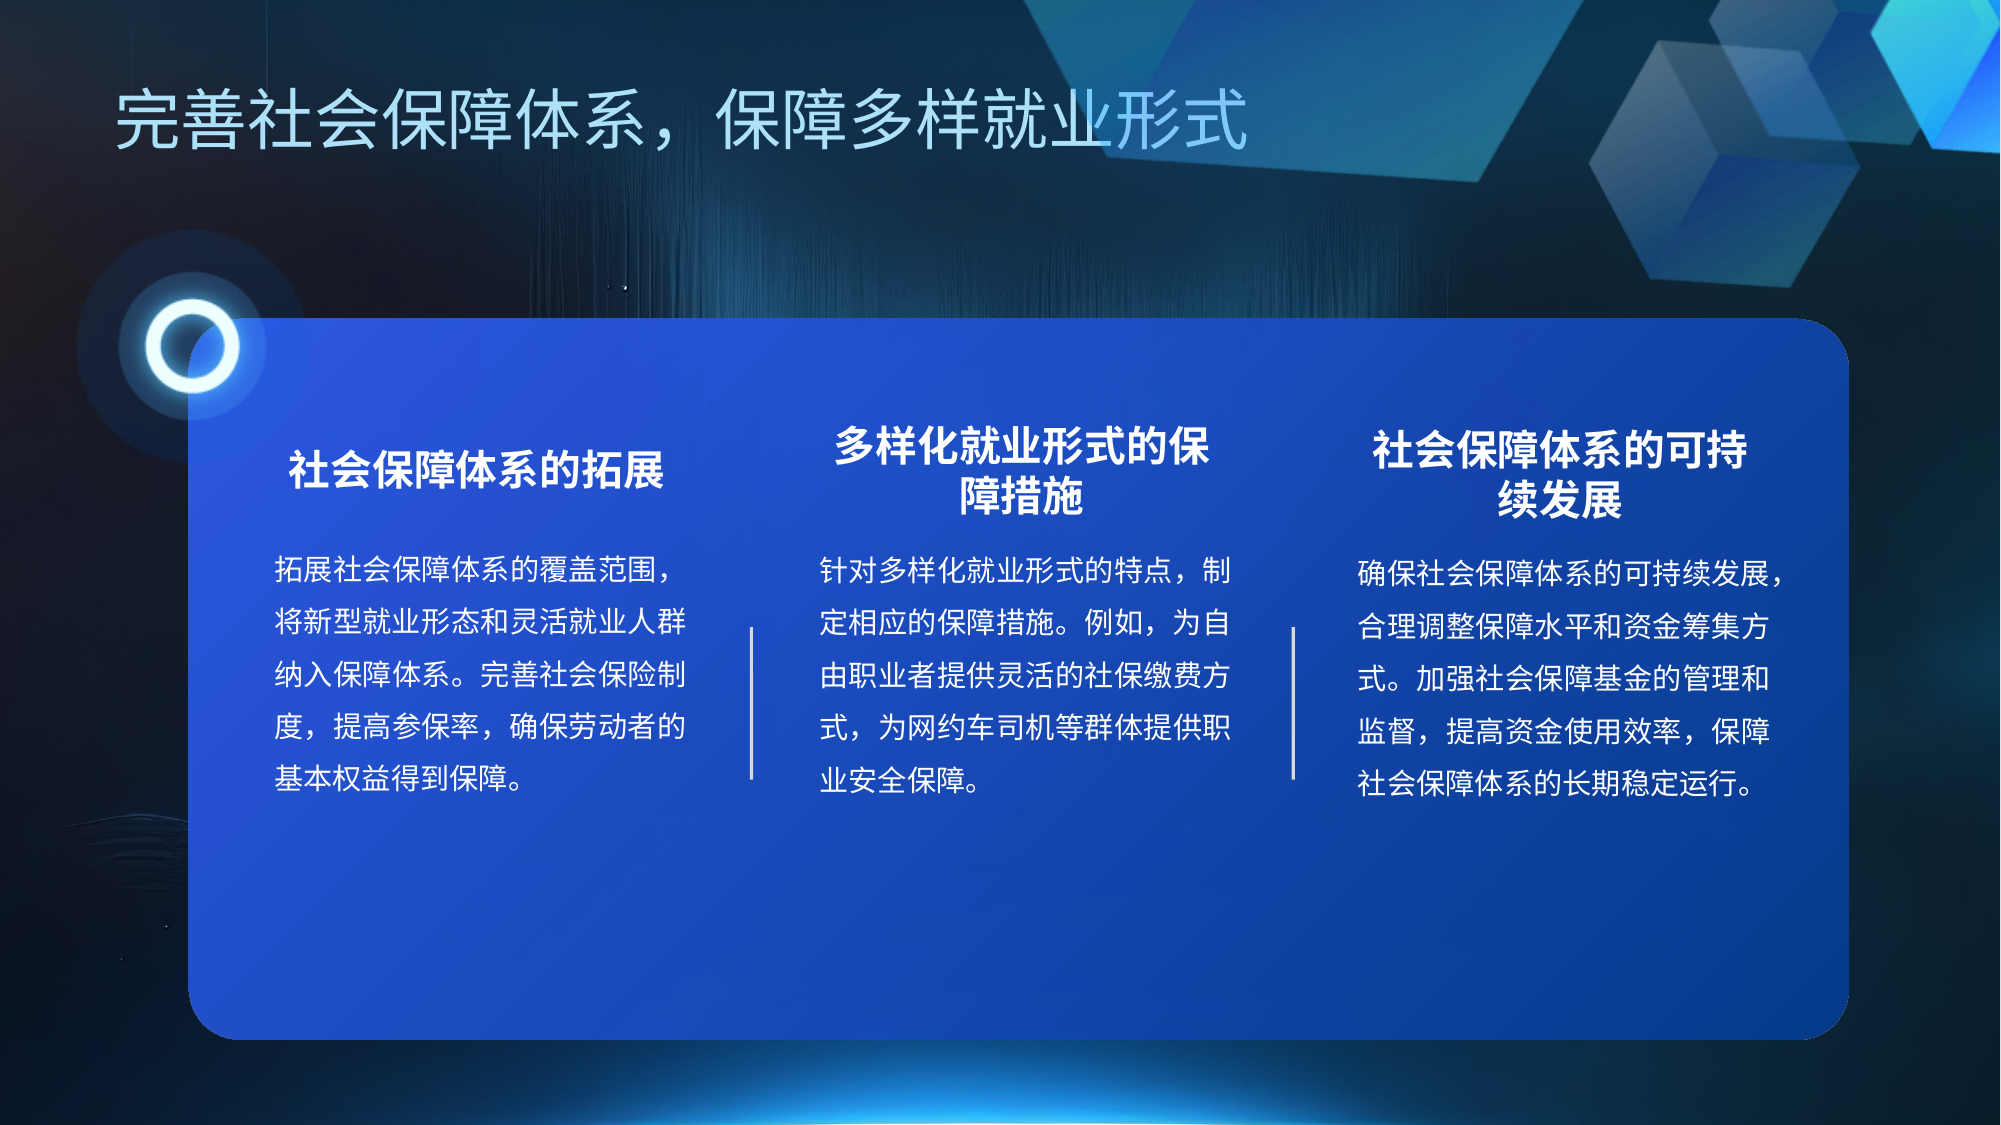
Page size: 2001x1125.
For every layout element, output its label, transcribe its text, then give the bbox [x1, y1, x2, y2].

text_box 针对多样化就业形式的特点，制定相应的保障措施。例如，为自由职业者提供灵活的社保缴费方式，为网约车司机等群体提供职业安全保障。 [819, 534, 1232, 1024]
text_box 完善社会保障体系，保障多样就业形式 [114, 58, 1029, 178]
text_box 多样化就业形式的保障措施 [815, 405, 1229, 535]
picture [0, 0, 2001, 1125]
text_box [188, 318, 1849, 1040]
text_box 社会保障体系的拓展 [270, 404, 684, 534]
text_box 确保社会保障体系的可持续发展，合理调整保障水平和资金筹集方式。加强社会保障基金的管理和监督，提高资金使用效率，保障社会保障体系的长期稳定运行。 [1357, 538, 1771, 1024]
text_box 拓展社会保障体系的覆盖范围，将新型就业形态和灵活就业人群纳入保障体系。完善社会保险制度，提高参保率，确保劳动者的基本权益得到保障。 [274, 533, 687, 1024]
text_box 社会保障体系的可持续发展 [1625, 464, 1767, 539]
